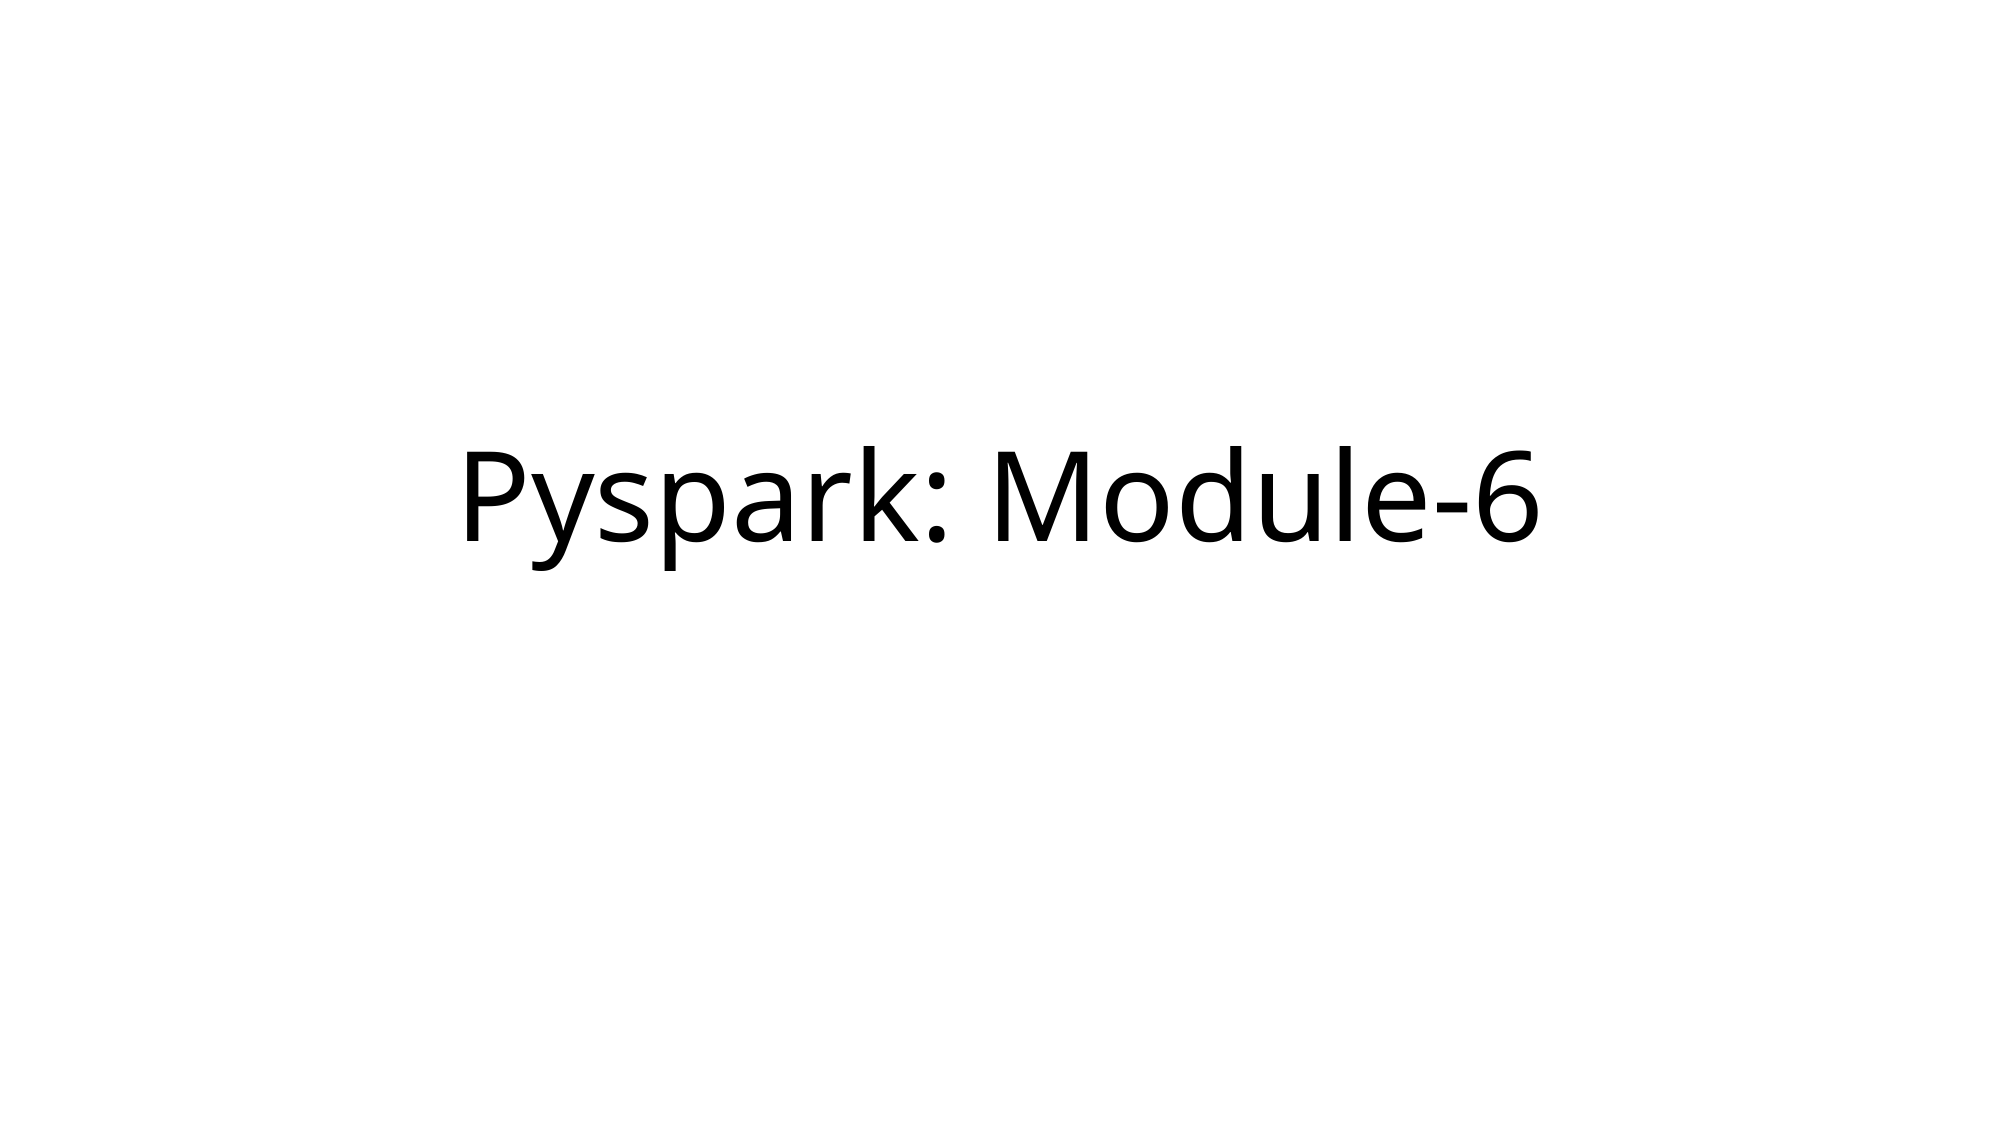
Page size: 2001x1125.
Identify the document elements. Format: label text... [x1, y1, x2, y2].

title Pyspark: Module-6 [249, 184, 1750, 576]
